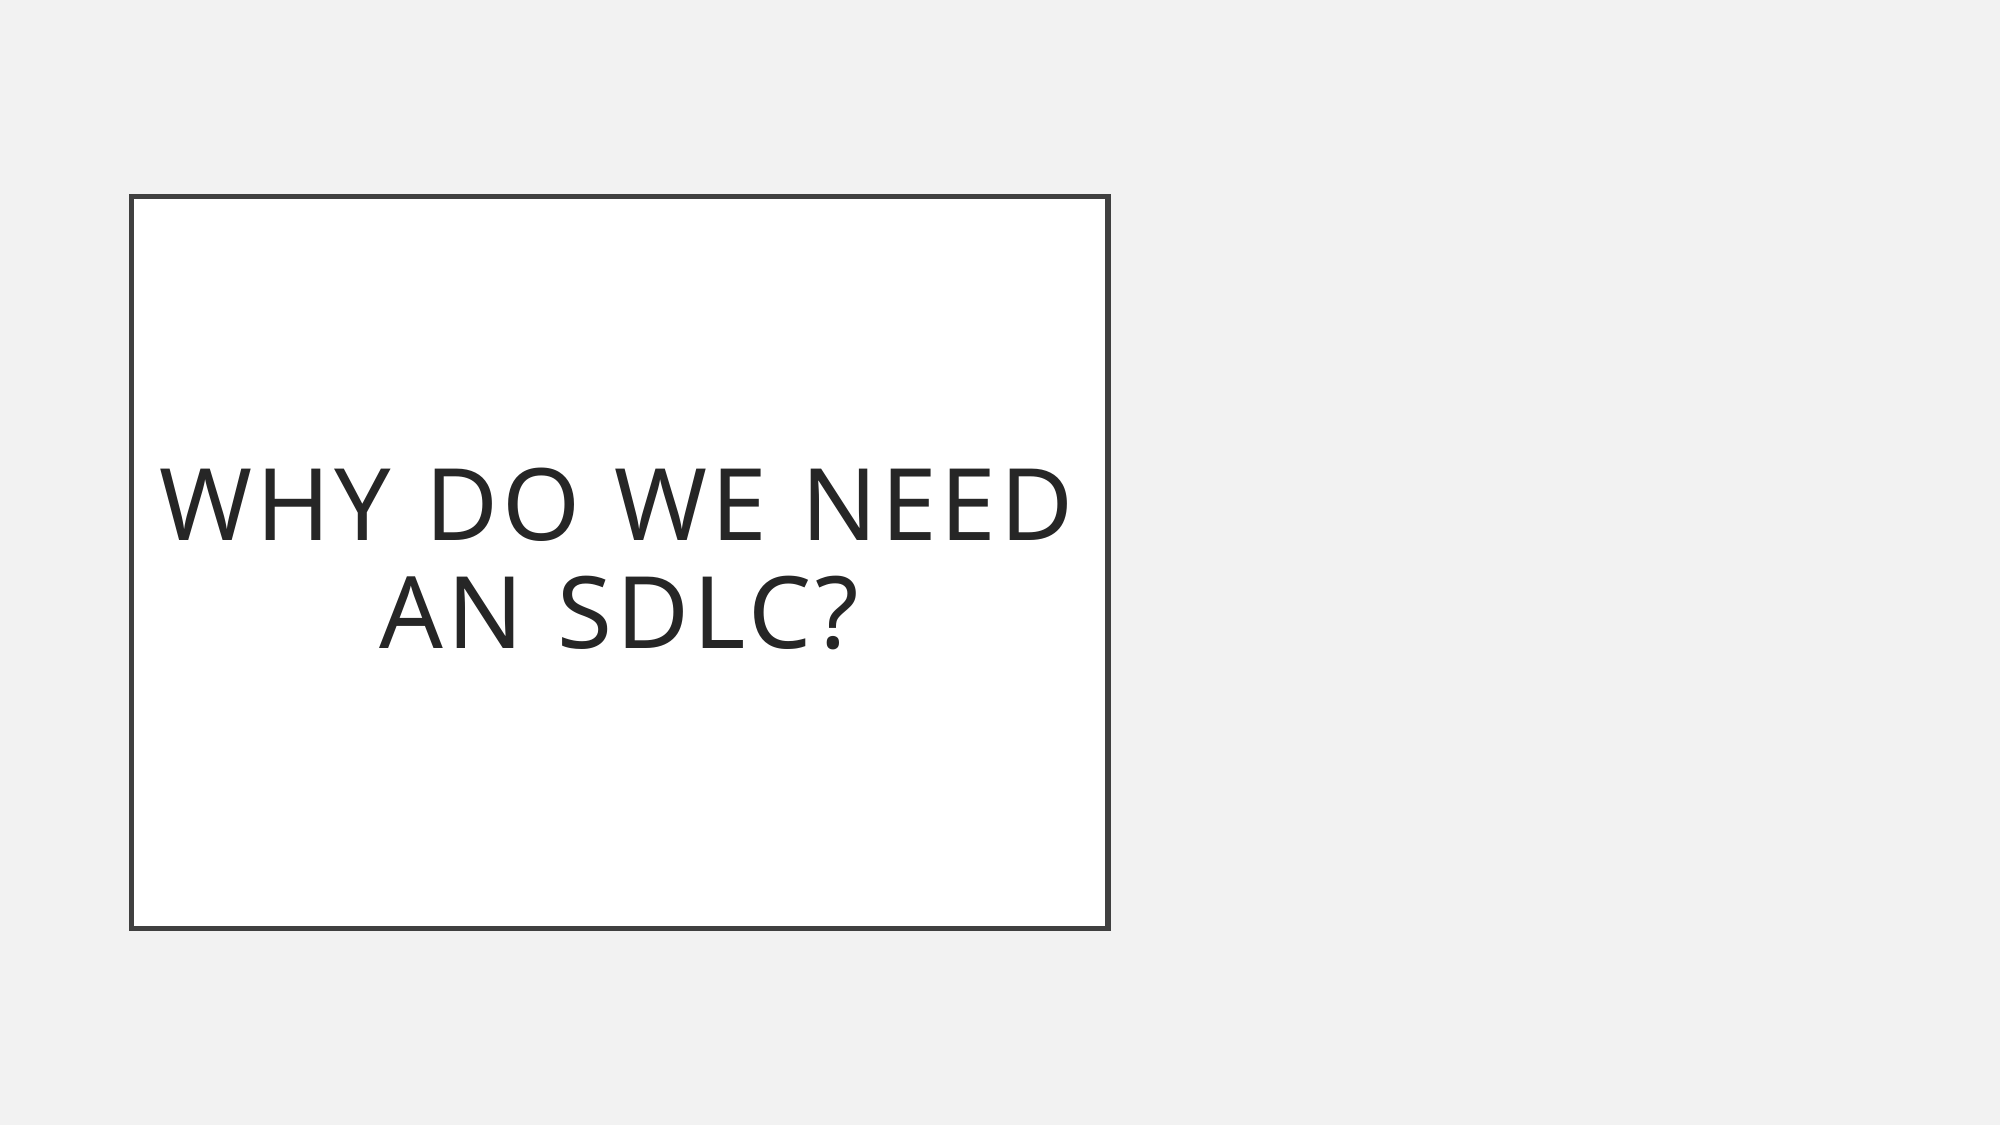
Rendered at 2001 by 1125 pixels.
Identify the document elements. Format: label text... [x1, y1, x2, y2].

title Why Do We Need An SDLC? [129, 194, 1111, 931]
